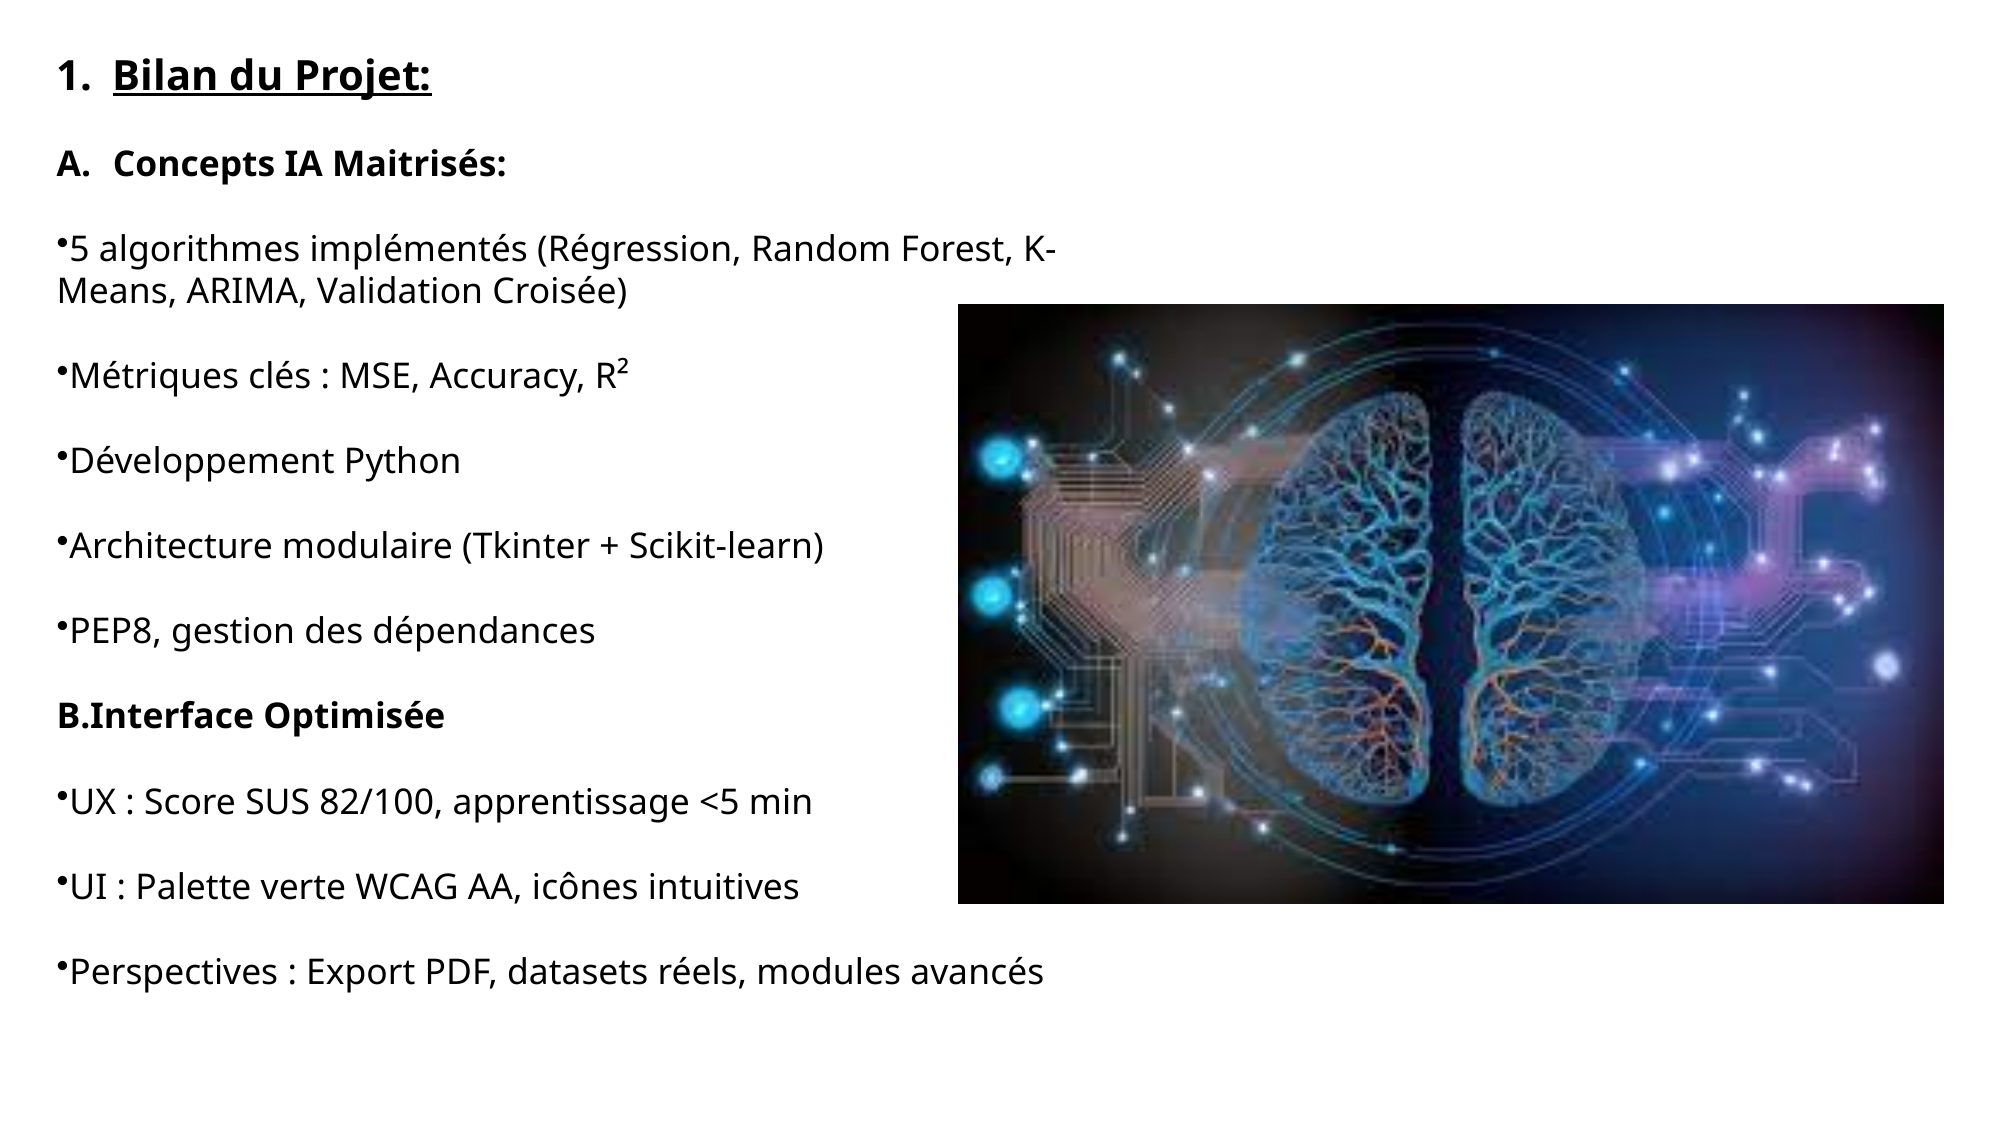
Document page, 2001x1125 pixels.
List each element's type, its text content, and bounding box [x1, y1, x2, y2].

picture [957, 303, 1945, 904]
text_box Bilan du Projet: Concepts IA Maitrisés: 5 algorithmes implémentés (Régression, Random Forest, K-Means, ARIMA, Validation Croisée) Métriques clés : MSE, Accuracy, R² Développement Python Architecture modulaire (Tkinter + Scikit-learn) PEP8, gestion des dépendances B.Interface Optimisée UX : Score SUS 82/100, apprentissage <5 min UI : Palette verte WCAG AA, icônes intuitives Perspectives : Export PDF, datasets réels, modules avancés [41, 40, 1113, 1042]
